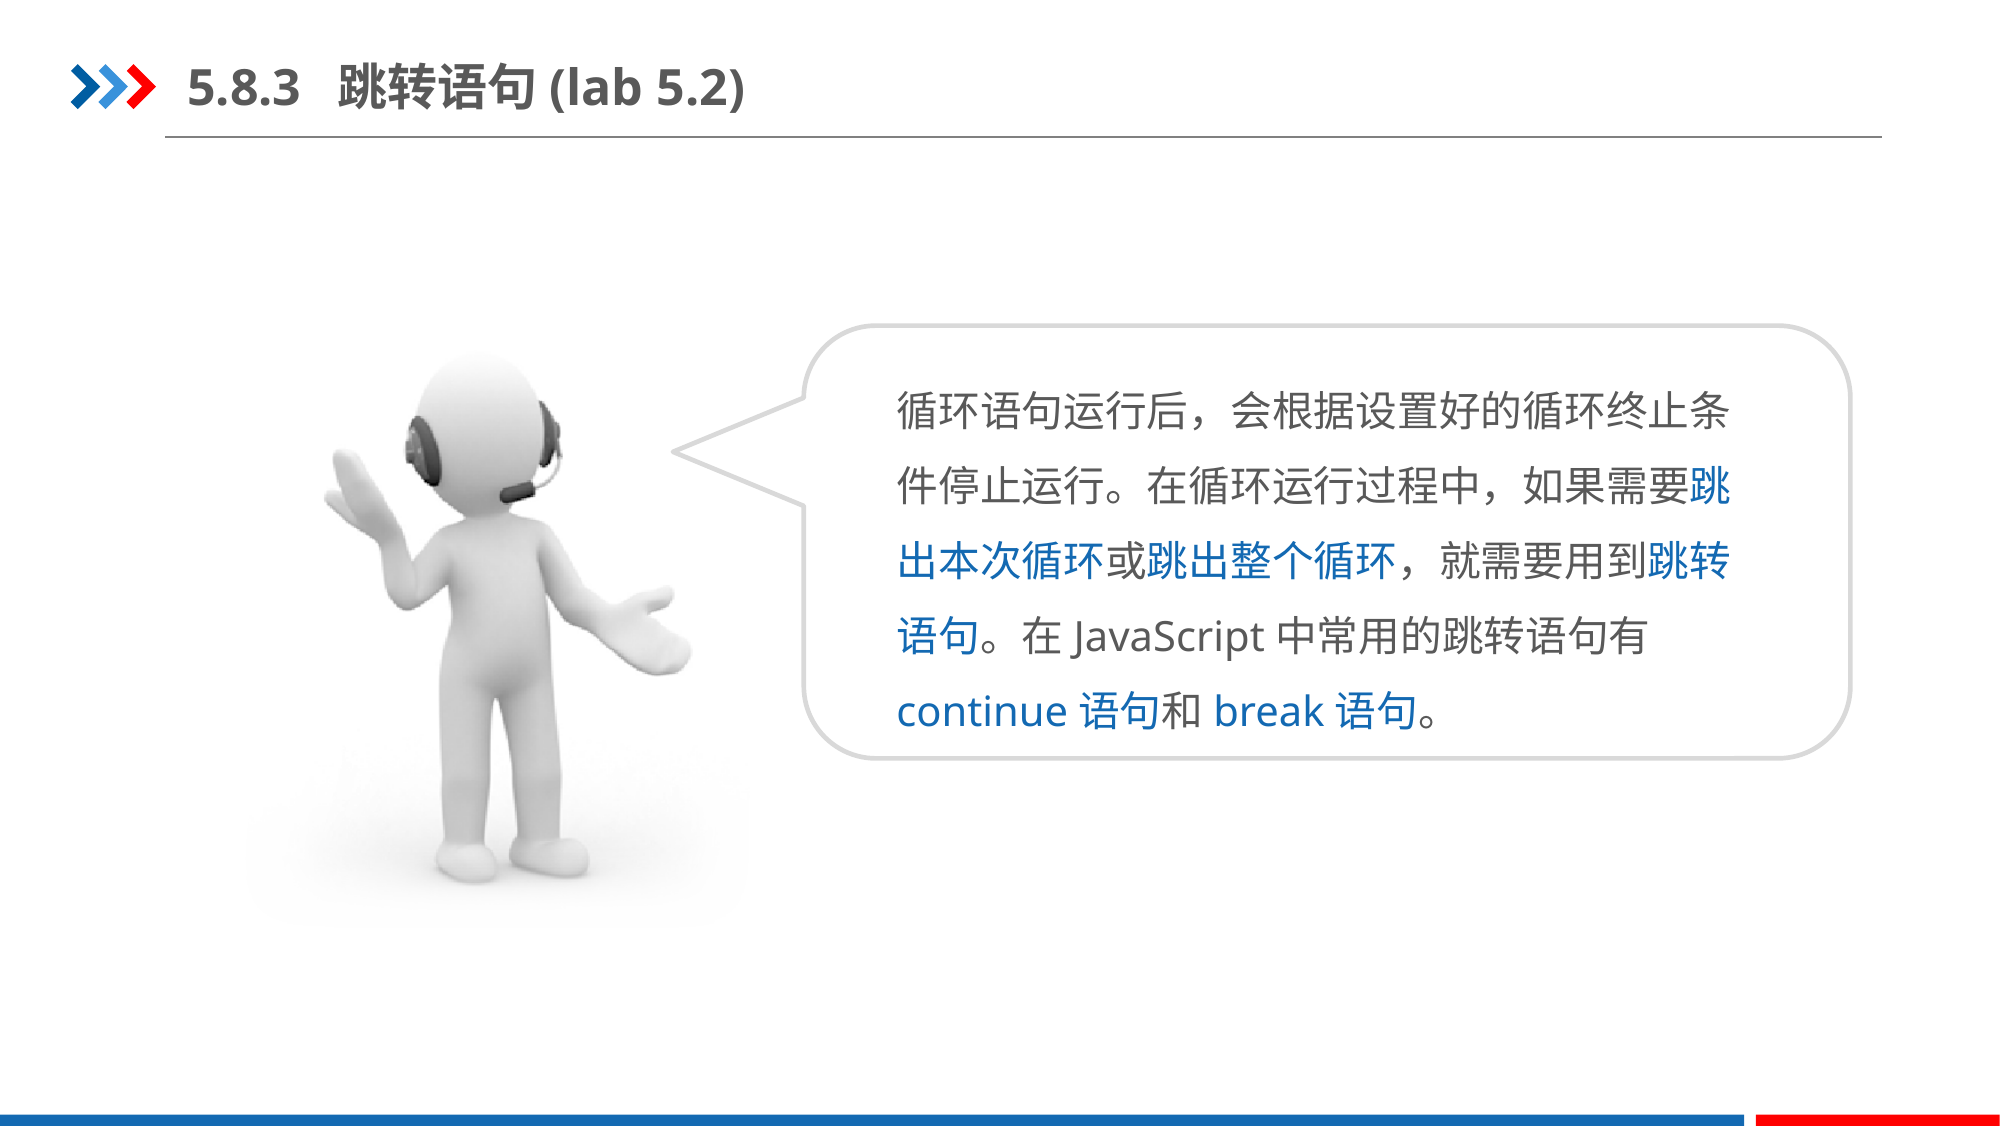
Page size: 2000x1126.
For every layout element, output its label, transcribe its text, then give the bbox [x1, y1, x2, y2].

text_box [803, 325, 1851, 759]
picture [160, 126, 831, 1099]
text_box 5.8.3 跳转语句(lab 5.2) [187, 43, 918, 127]
